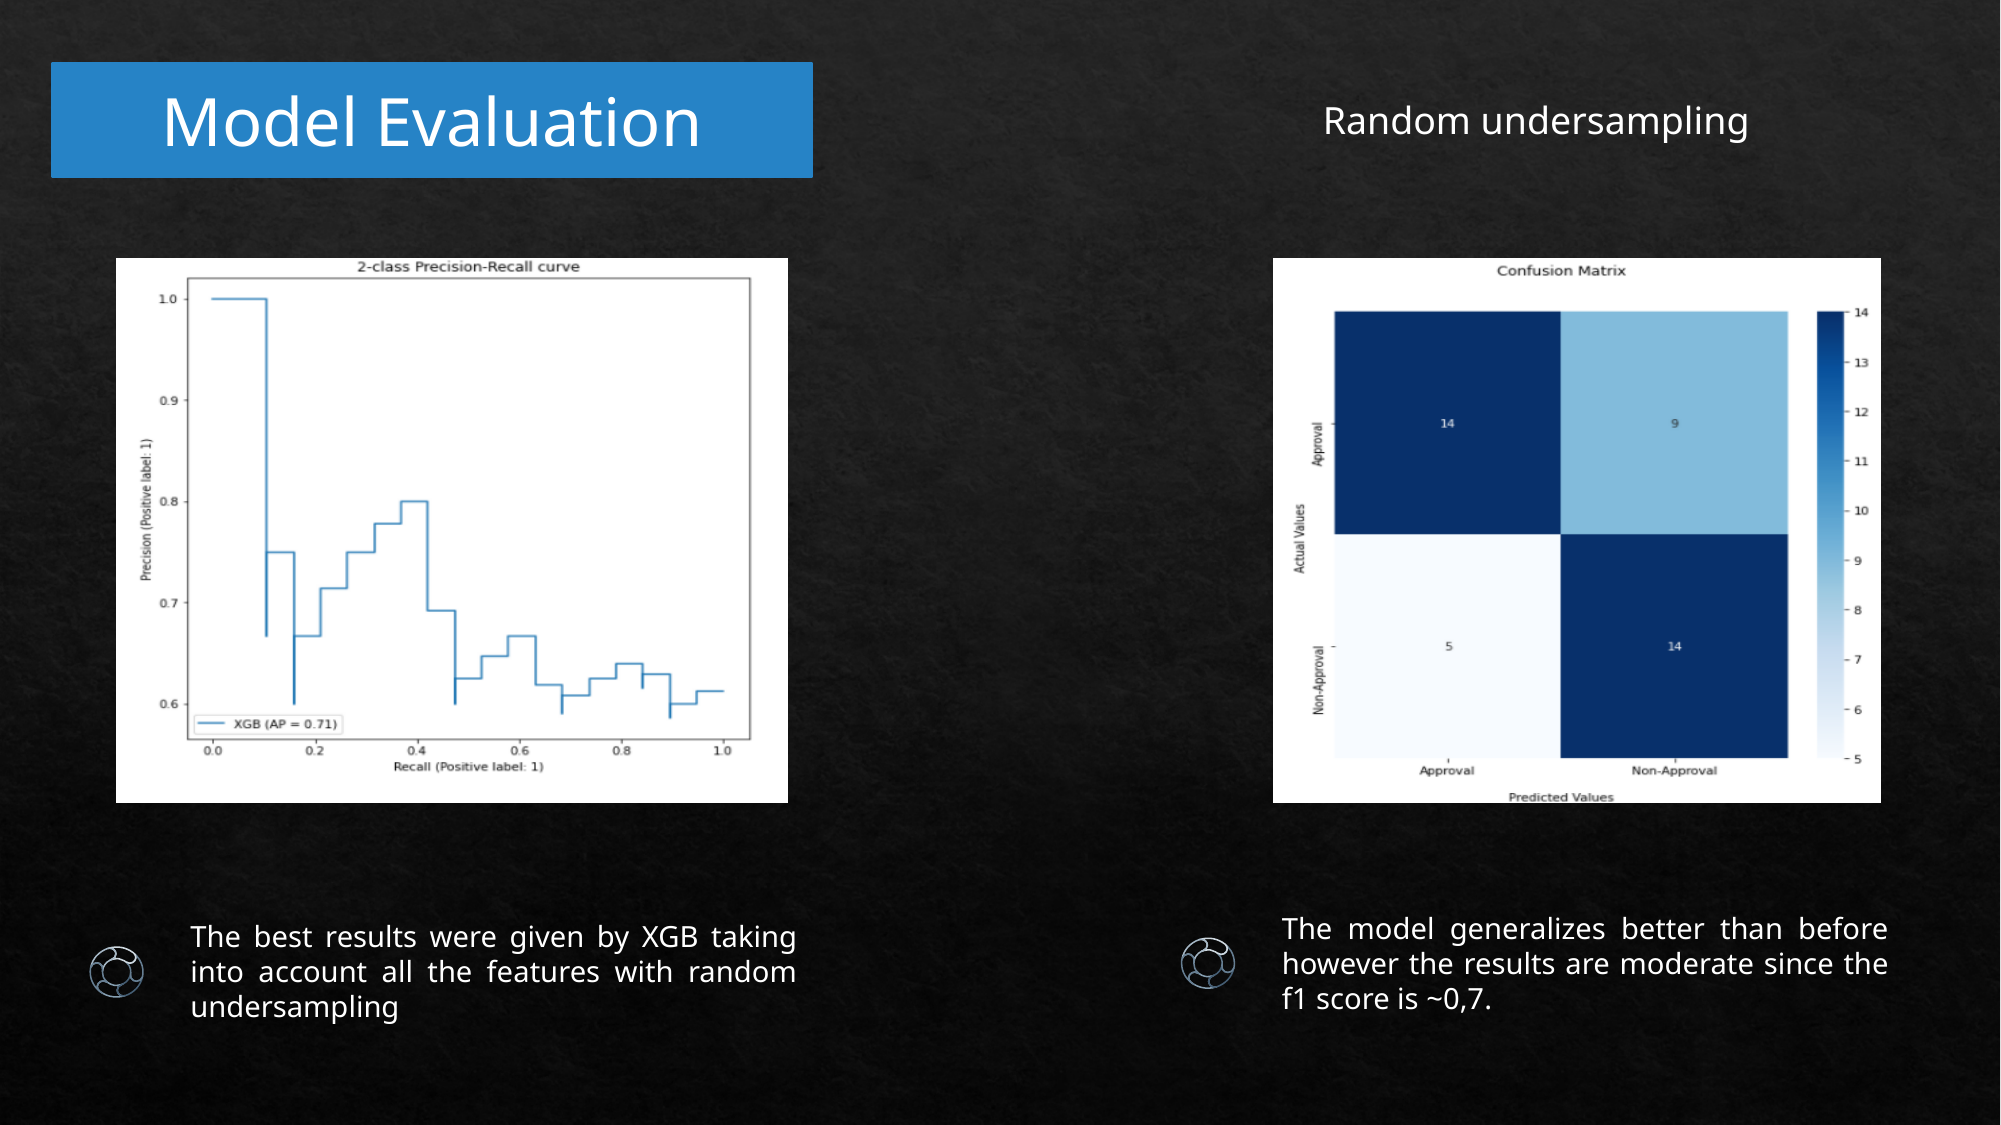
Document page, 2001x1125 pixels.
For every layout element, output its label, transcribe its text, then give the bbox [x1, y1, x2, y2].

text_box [1181, 938, 1235, 989]
text_box Random undersampling [1308, 89, 1846, 150]
text_box The best results were given by XGB taking into account all the features with random undersampling [175, 911, 813, 1032]
picture [1273, 258, 1881, 804]
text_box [90, 946, 144, 998]
picture [116, 258, 788, 804]
text_box Model Evaluation [51, 62, 813, 178]
text_box The model generalizes better than before however the results are moderate since the f1 score is ~0,7. [1267, 902, 1904, 1023]
